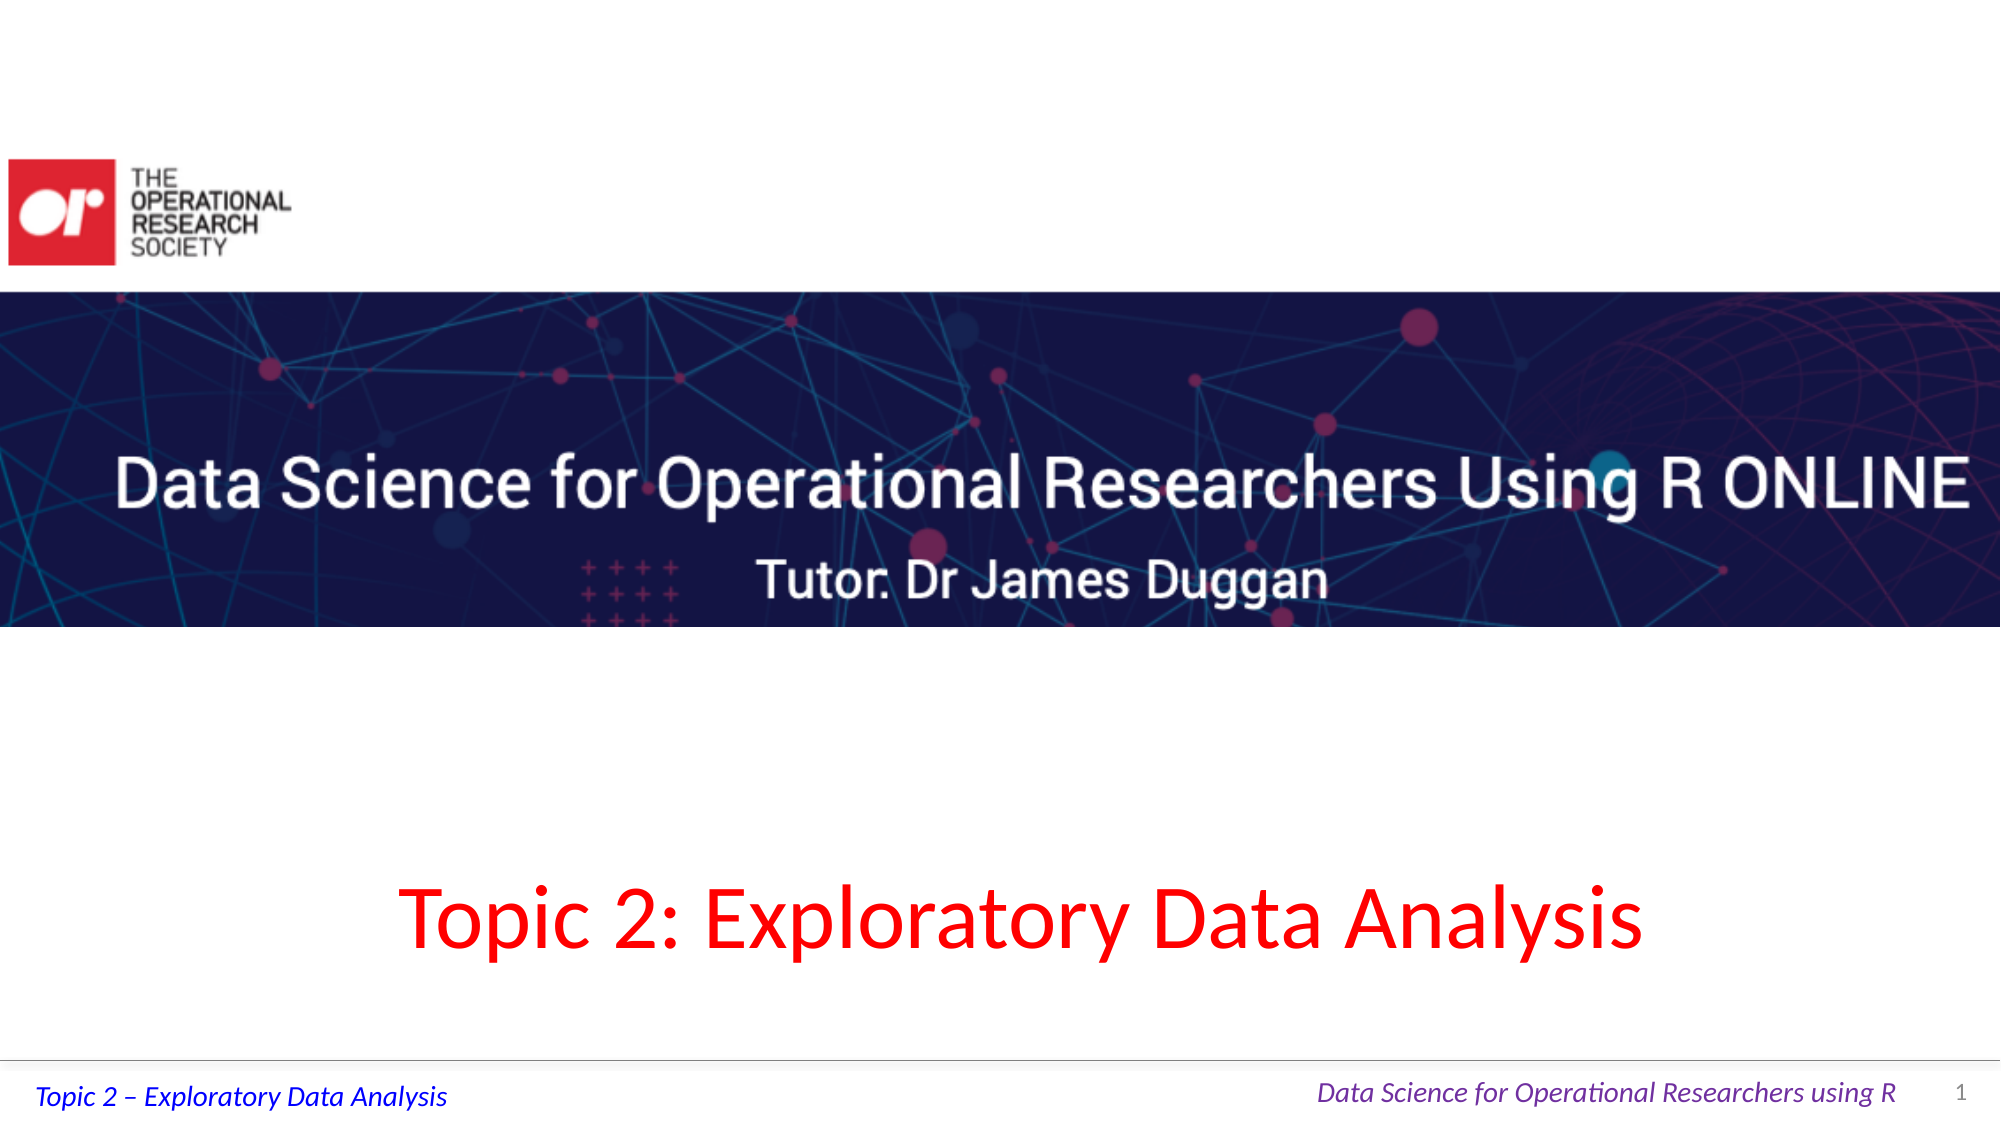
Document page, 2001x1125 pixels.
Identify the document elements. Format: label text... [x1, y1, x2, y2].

picture [0, 149, 2000, 628]
slide_number 1 [1899, 1060, 1983, 1120]
title Topic 2: Exploratory Data Analysis [265, 690, 1779, 1125]
